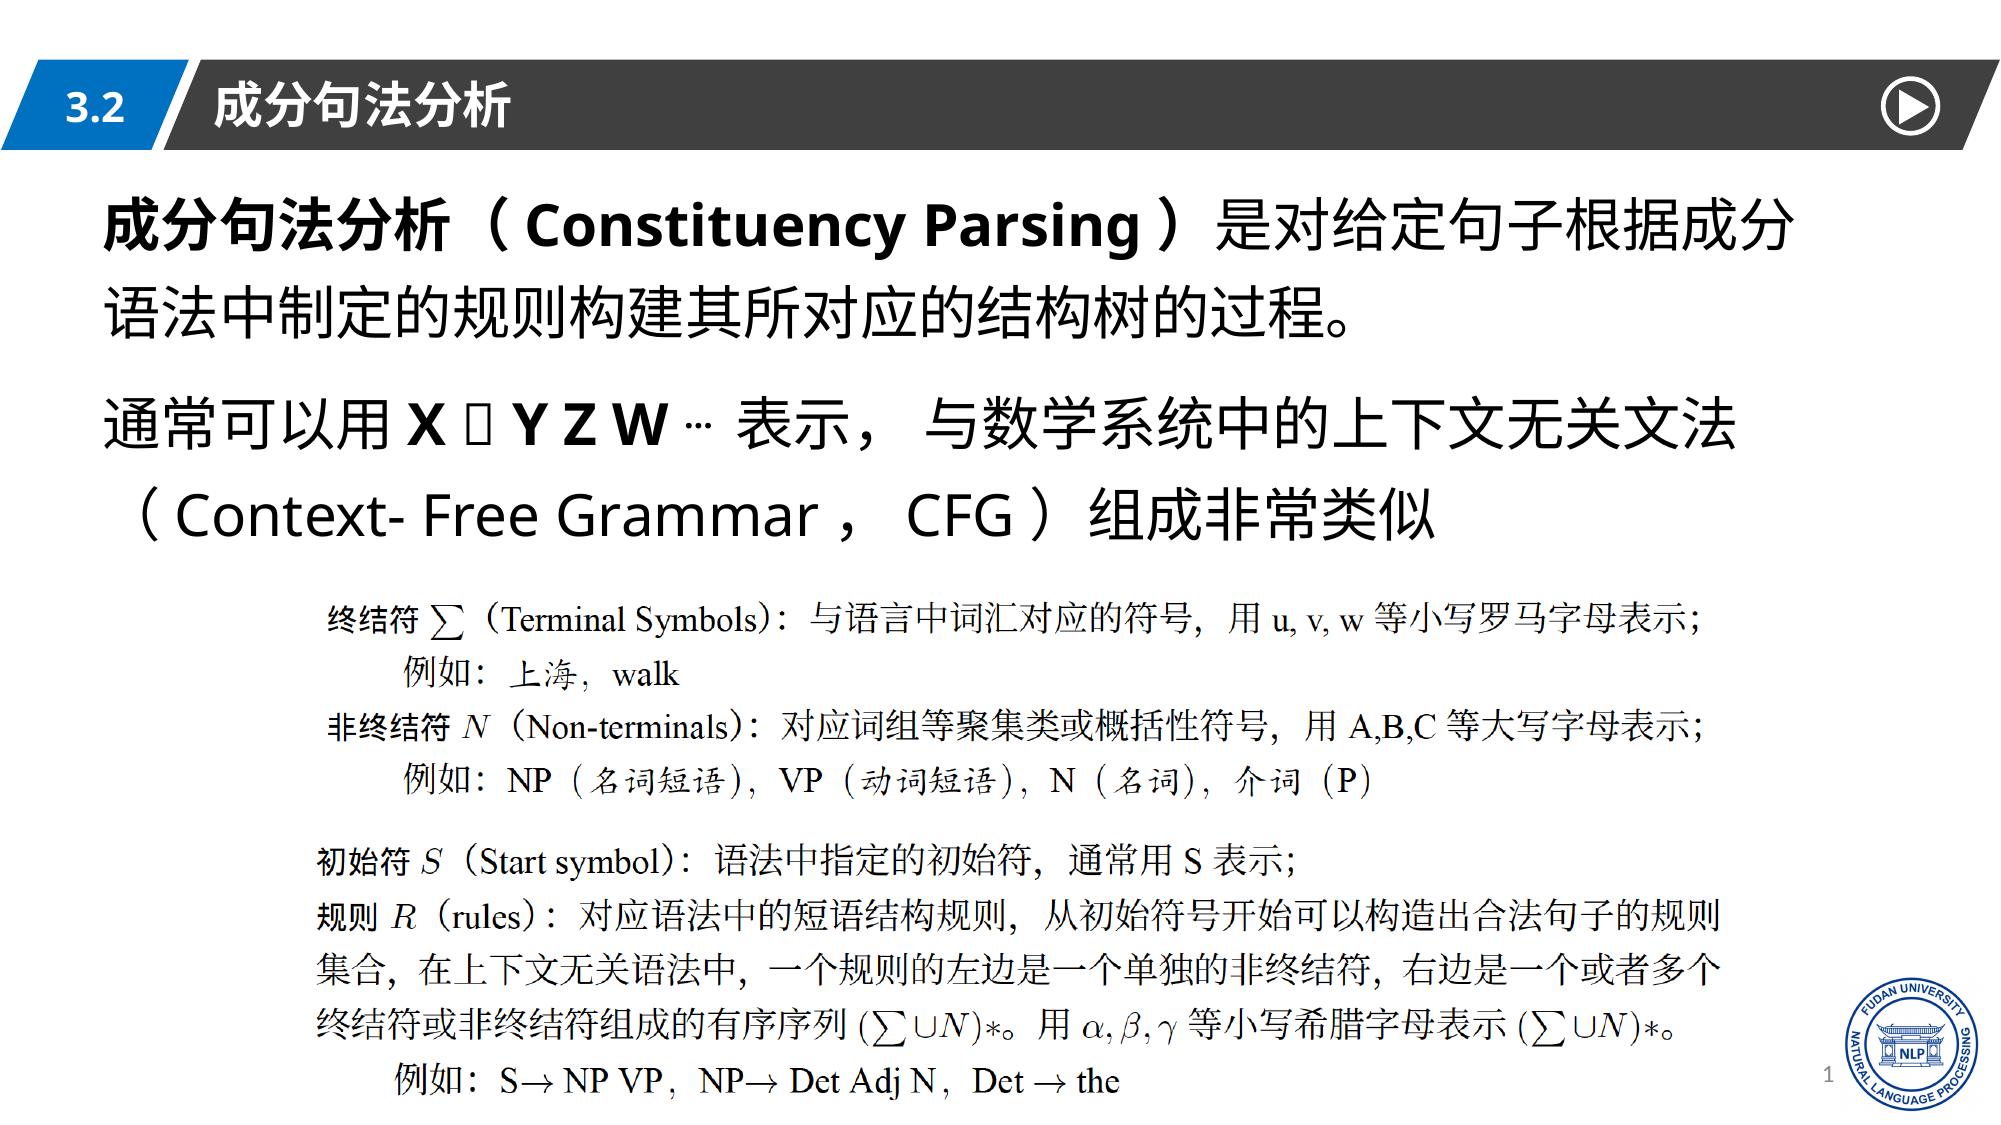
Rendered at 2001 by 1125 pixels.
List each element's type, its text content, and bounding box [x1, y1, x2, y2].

text_box 成分句法分析（Constituency Parsing）是对给定句子根据成分语法中制定的规则构建其所对应的结构树的过程。 [87, 163, 1863, 354]
picture [306, 582, 1736, 812]
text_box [1883, 78, 1939, 134]
text_box 通常可以用X  Y Z W … 表示， 与数学系统中的上下文无关文法（Context- Free Grammar，CFG）组成非常类似 [87, 358, 1900, 556]
text_box [163, 59, 2000, 150]
text_box [1, 89, 157, 150]
text_box 3.2 [26, 73, 164, 138]
text_box 成分句法分析 [198, 66, 529, 142]
text_box [32, 59, 189, 120]
picture [1834, 972, 1985, 1117]
picture [306, 823, 1736, 1103]
slide_number 16 [1741, 1042, 1863, 1103]
